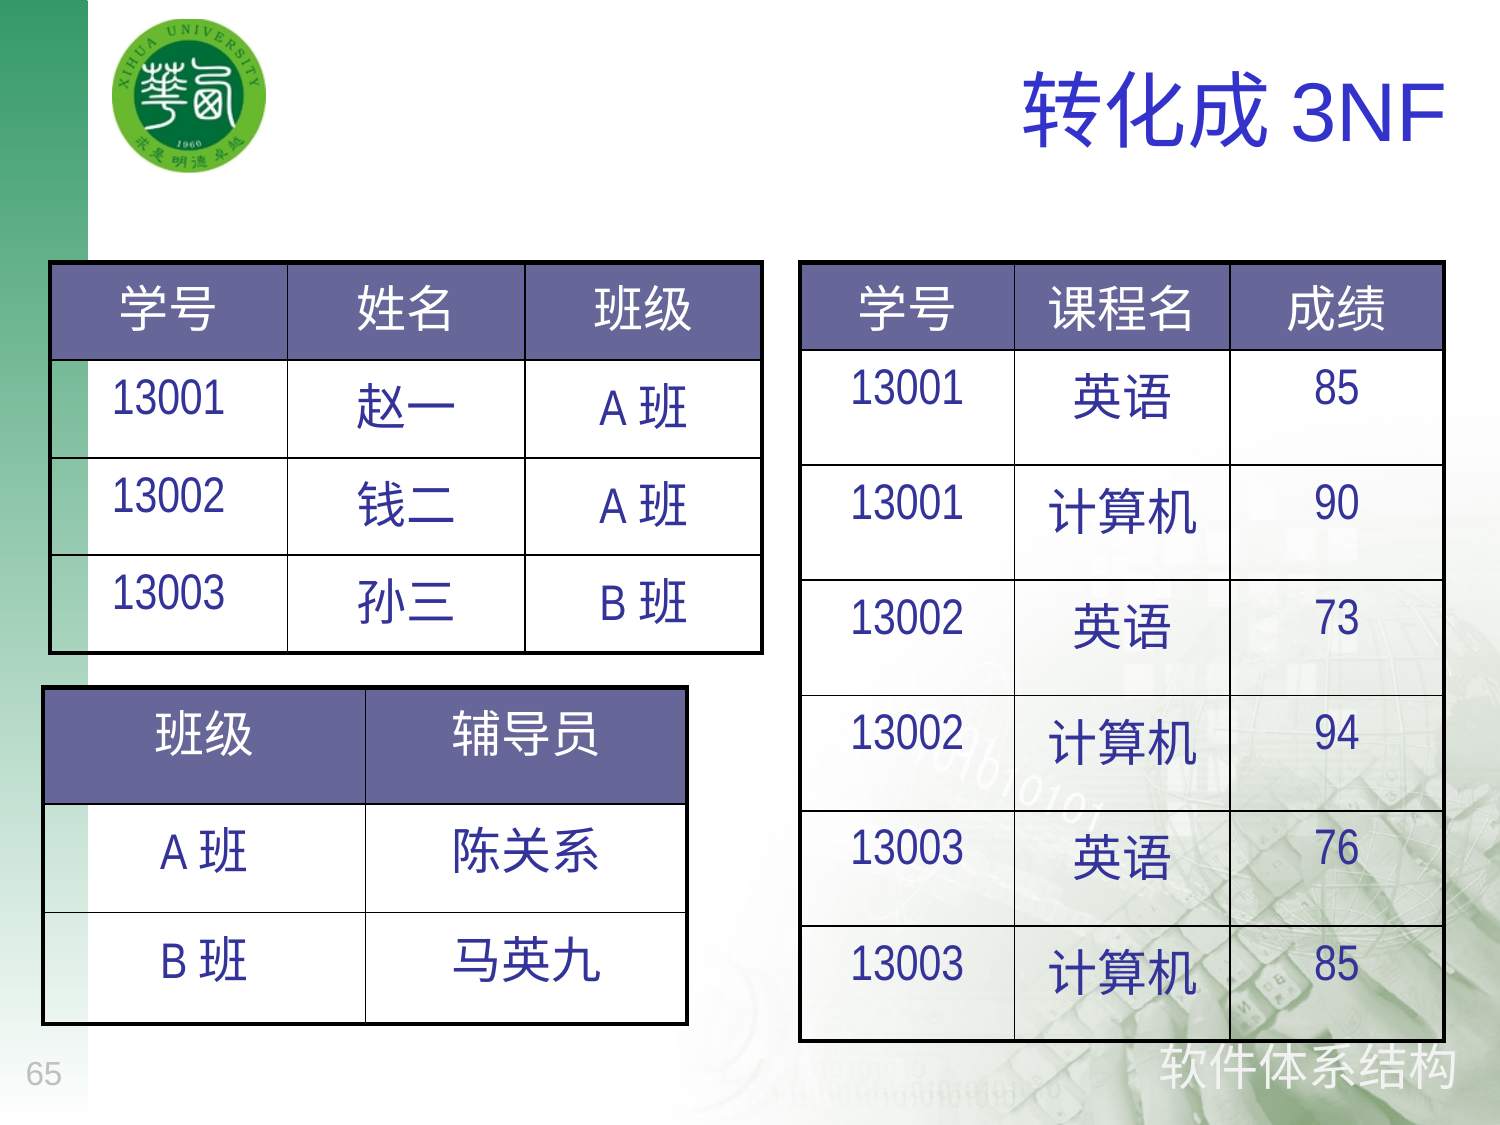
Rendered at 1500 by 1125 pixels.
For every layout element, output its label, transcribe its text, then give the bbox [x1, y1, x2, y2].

table_cell 13001 [802, 351, 1014, 464]
table_cell 孙三 [288, 556, 524, 651]
table_cell 钱二 [288, 459, 524, 554]
table_header 班级 [526, 265, 760, 359]
slide_number 65 [0, 1044, 89, 1094]
table_cell 13002 [802, 581, 1014, 695]
table_header 课程名 [1015, 265, 1229, 349]
table_cell B班 [45, 913, 365, 1022]
table_cell 13001 [52, 361, 287, 457]
table_header 姓名 [288, 265, 524, 359]
table_cell A班 [526, 459, 760, 554]
table_cell 85 [1231, 927, 1442, 1039]
table_cell 94 [1231, 696, 1442, 810]
table_cell 13001 [802, 466, 1014, 579]
table_cell 马英九 [366, 913, 685, 1022]
table_cell 计算机 [1015, 927, 1229, 1039]
table_cell 赵一 [288, 361, 524, 457]
table_header 成绩 [1231, 265, 1442, 349]
table_header 班级 [45, 690, 365, 803]
table_cell 13002 [52, 459, 287, 554]
table_cell 76 [1231, 812, 1442, 925]
table_header 学号 [52, 265, 287, 359]
table_cell 英语 [1015, 351, 1229, 464]
table_cell 90 [1231, 466, 1442, 579]
table_cell 计算机 [1015, 466, 1229, 579]
table_cell 13003 [52, 556, 287, 651]
table_cell 13003 [802, 927, 1014, 1039]
table_cell 85 [1231, 351, 1442, 464]
table_cell 计算机 [1015, 696, 1229, 810]
picture [549, 365, 1500, 1125]
table_cell 13002 [802, 696, 1014, 810]
table_cell A班 [45, 805, 365, 912]
table_cell B班 [526, 556, 760, 651]
title 转化成3NF [112, 42, 1463, 173]
table_cell A班 [526, 361, 760, 457]
table_cell 英语 [1015, 812, 1229, 925]
table_header 辅导员 [366, 690, 685, 803]
table_header 学号 [802, 265, 1014, 349]
table_cell 陈关系 [366, 805, 685, 912]
picture [112, 18, 266, 42]
table_cell 73 [1231, 581, 1442, 695]
table_cell 13003 [802, 812, 1014, 925]
table_cell 英语 [1015, 581, 1229, 695]
